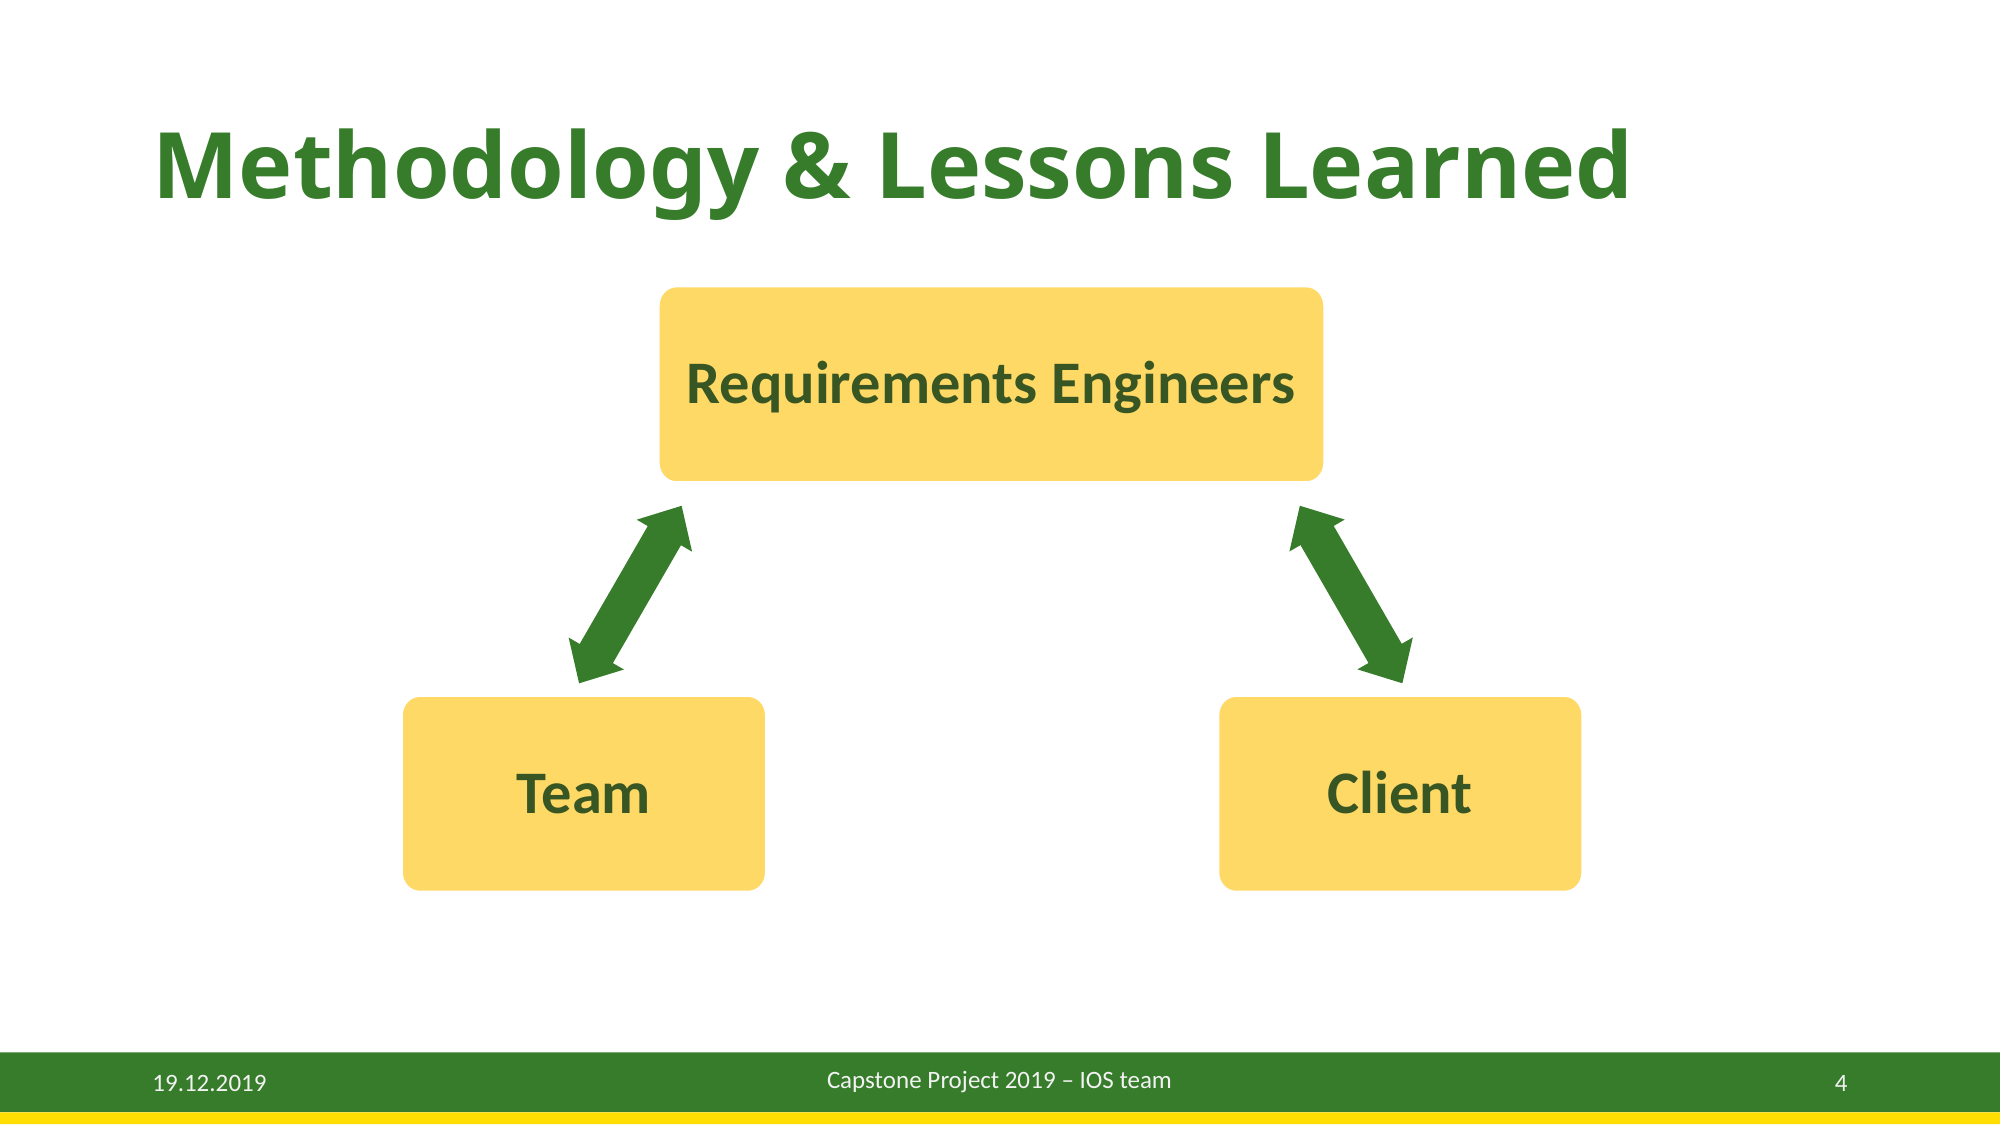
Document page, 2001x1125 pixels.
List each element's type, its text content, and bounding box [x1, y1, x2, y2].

text_box [0, 1111, 2000, 1125]
footer Capstone Project 2019 – IOS team [662, 1048, 1338, 1109]
text_box [588, 1051, 1412, 1111]
title Methodology & Lessons Learned [137, 59, 1863, 278]
text_box [568, 505, 693, 684]
text_box Client [1216, 693, 1585, 894]
text_box Requirements Engineers [656, 284, 1327, 485]
text_box [1289, 505, 1413, 684]
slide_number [137, 1051, 588, 1112]
text_box [1863, 1051, 2000, 1111]
text_box [0, 1051, 137, 1111]
slide_number 4 [1412, 1051, 1863, 1112]
text_box Team [399, 693, 769, 894]
